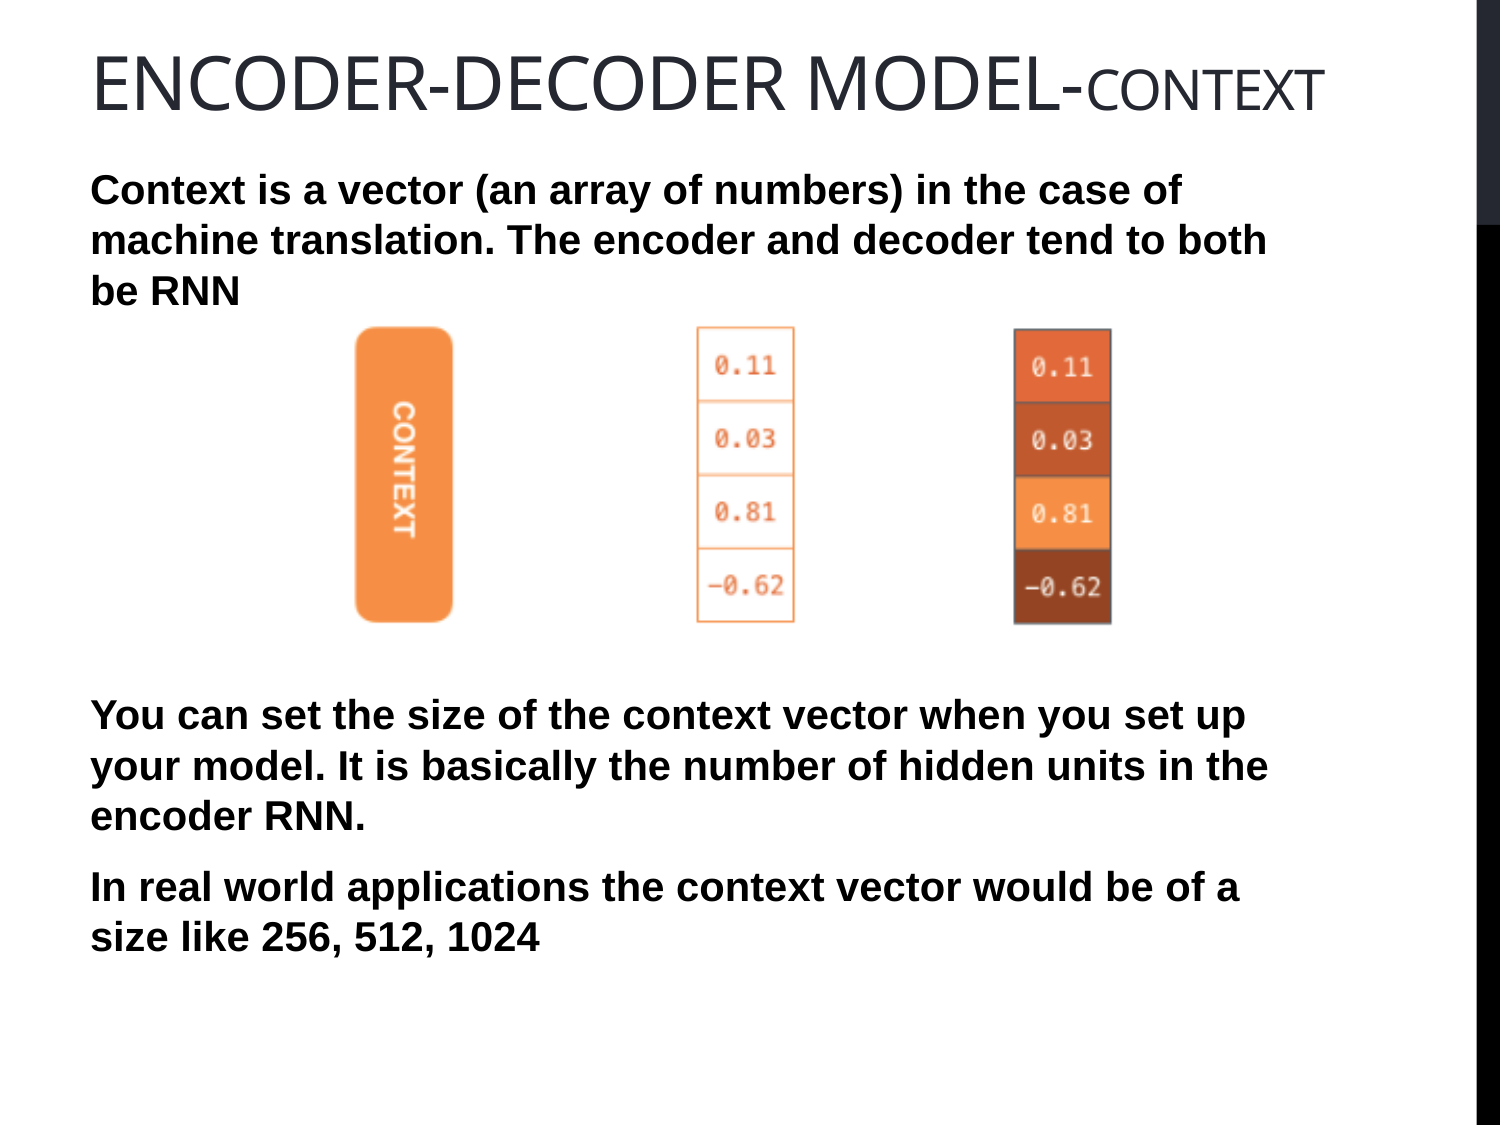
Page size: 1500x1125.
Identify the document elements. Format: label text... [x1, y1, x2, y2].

list Context is a vector (an array of numbers) in the case of machine translation. The encoder and decoder tend to both be RNN You can set the size of the context vector when you set up your model. It is basically the number of hidden units in the encoder RNN. In real world applications the context vector would be of a size like 256, 512, 1024 [75, 155, 1325, 1005]
picture [302, 301, 1156, 668]
title Encoder-decoder model-context [75, 25, 1446, 133]
